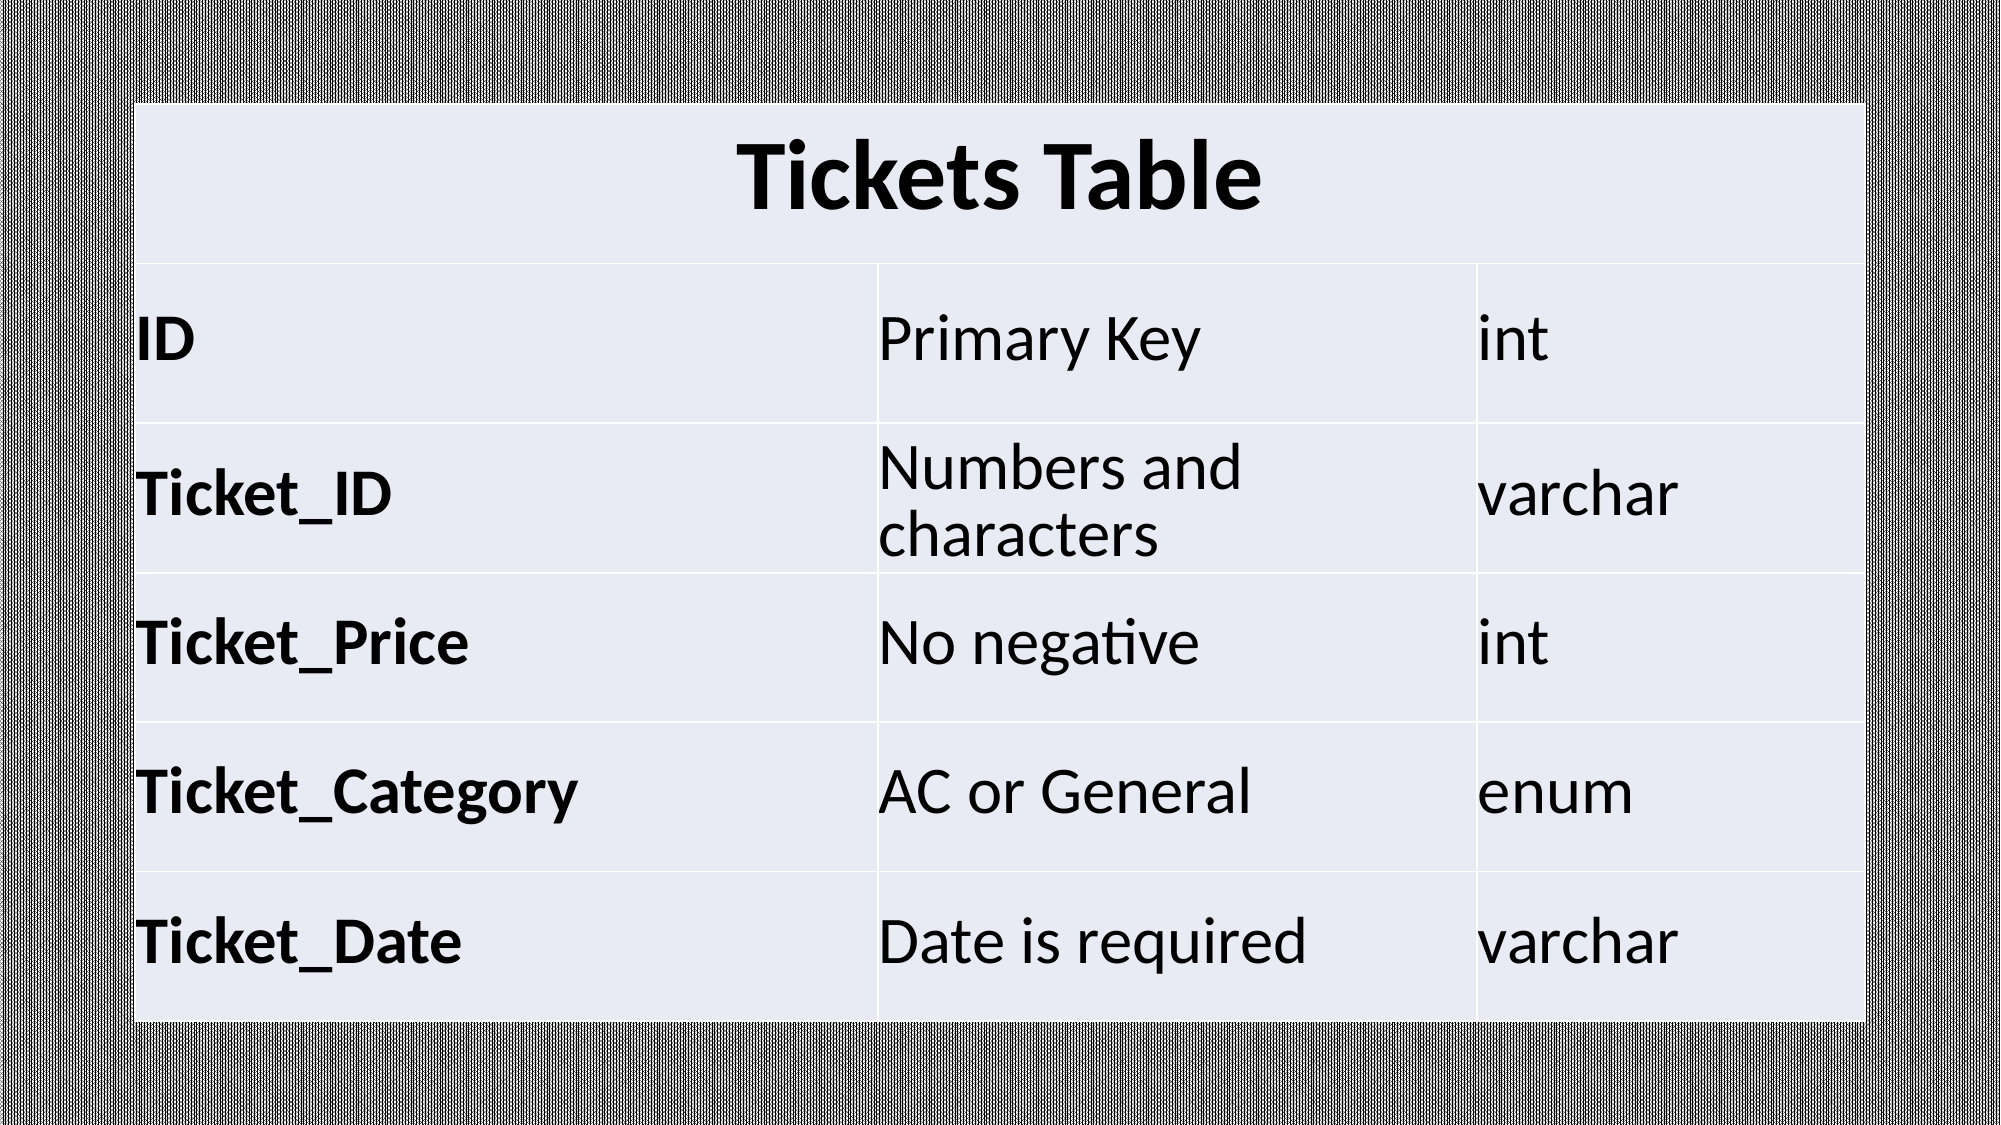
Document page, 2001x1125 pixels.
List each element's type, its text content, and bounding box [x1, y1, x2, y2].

table_cell Ticket_Date [136, 872, 877, 1020]
table_header Tickets Table [136, 105, 1864, 263]
table_cell varchar [1478, 872, 1864, 1020]
table_cell Ticket_Category [136, 723, 877, 871]
table_cell No negative [879, 574, 1476, 721]
table_cell Primary Key [879, 264, 1476, 422]
table_cell int [1478, 264, 1864, 422]
table_cell AC or General [879, 723, 1476, 871]
table_cell varchar [1478, 424, 1864, 572]
table_cell Date is required [879, 872, 1476, 1020]
table_cell Ticket_ID [136, 424, 877, 572]
table_cell Ticket_Price [136, 574, 877, 721]
table_cell int [1478, 574, 1864, 721]
table_cell enum [1478, 723, 1864, 871]
table_cell ID [136, 264, 877, 422]
table_cell Numbers and characters [879, 424, 1476, 572]
